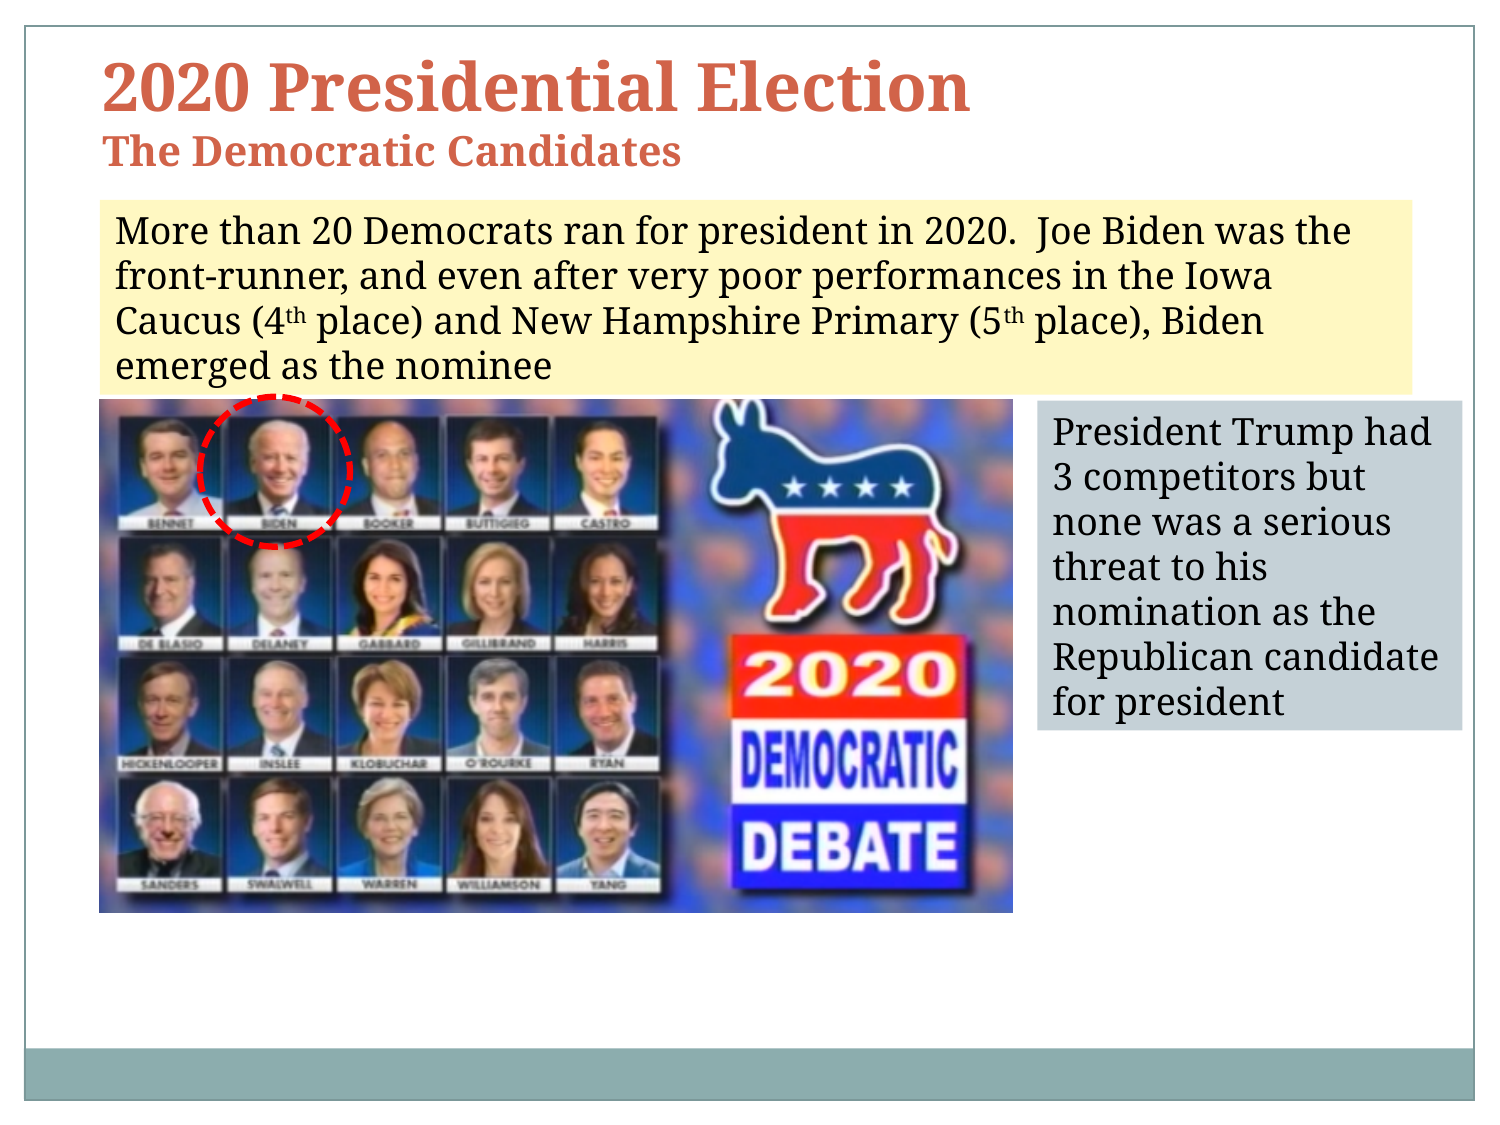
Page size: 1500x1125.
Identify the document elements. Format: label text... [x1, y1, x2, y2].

text_box More than 20 Democrats ran for president in 2020. Joe Biden was the front-runner, and even after very poor performances in the Iowa Caucus (4th place) and New Hampshire Primary (5th place), Biden emerged as the nominee [99, 199, 1413, 395]
text_box President Trump had 3 competitors but none was a serious threat to his nomination as the Republican candidate for president [1037, 400, 1463, 731]
text_box 2020 Presidential Election The Democratic Candidates [87, 37, 1413, 183]
picture [99, 399, 1013, 913]
